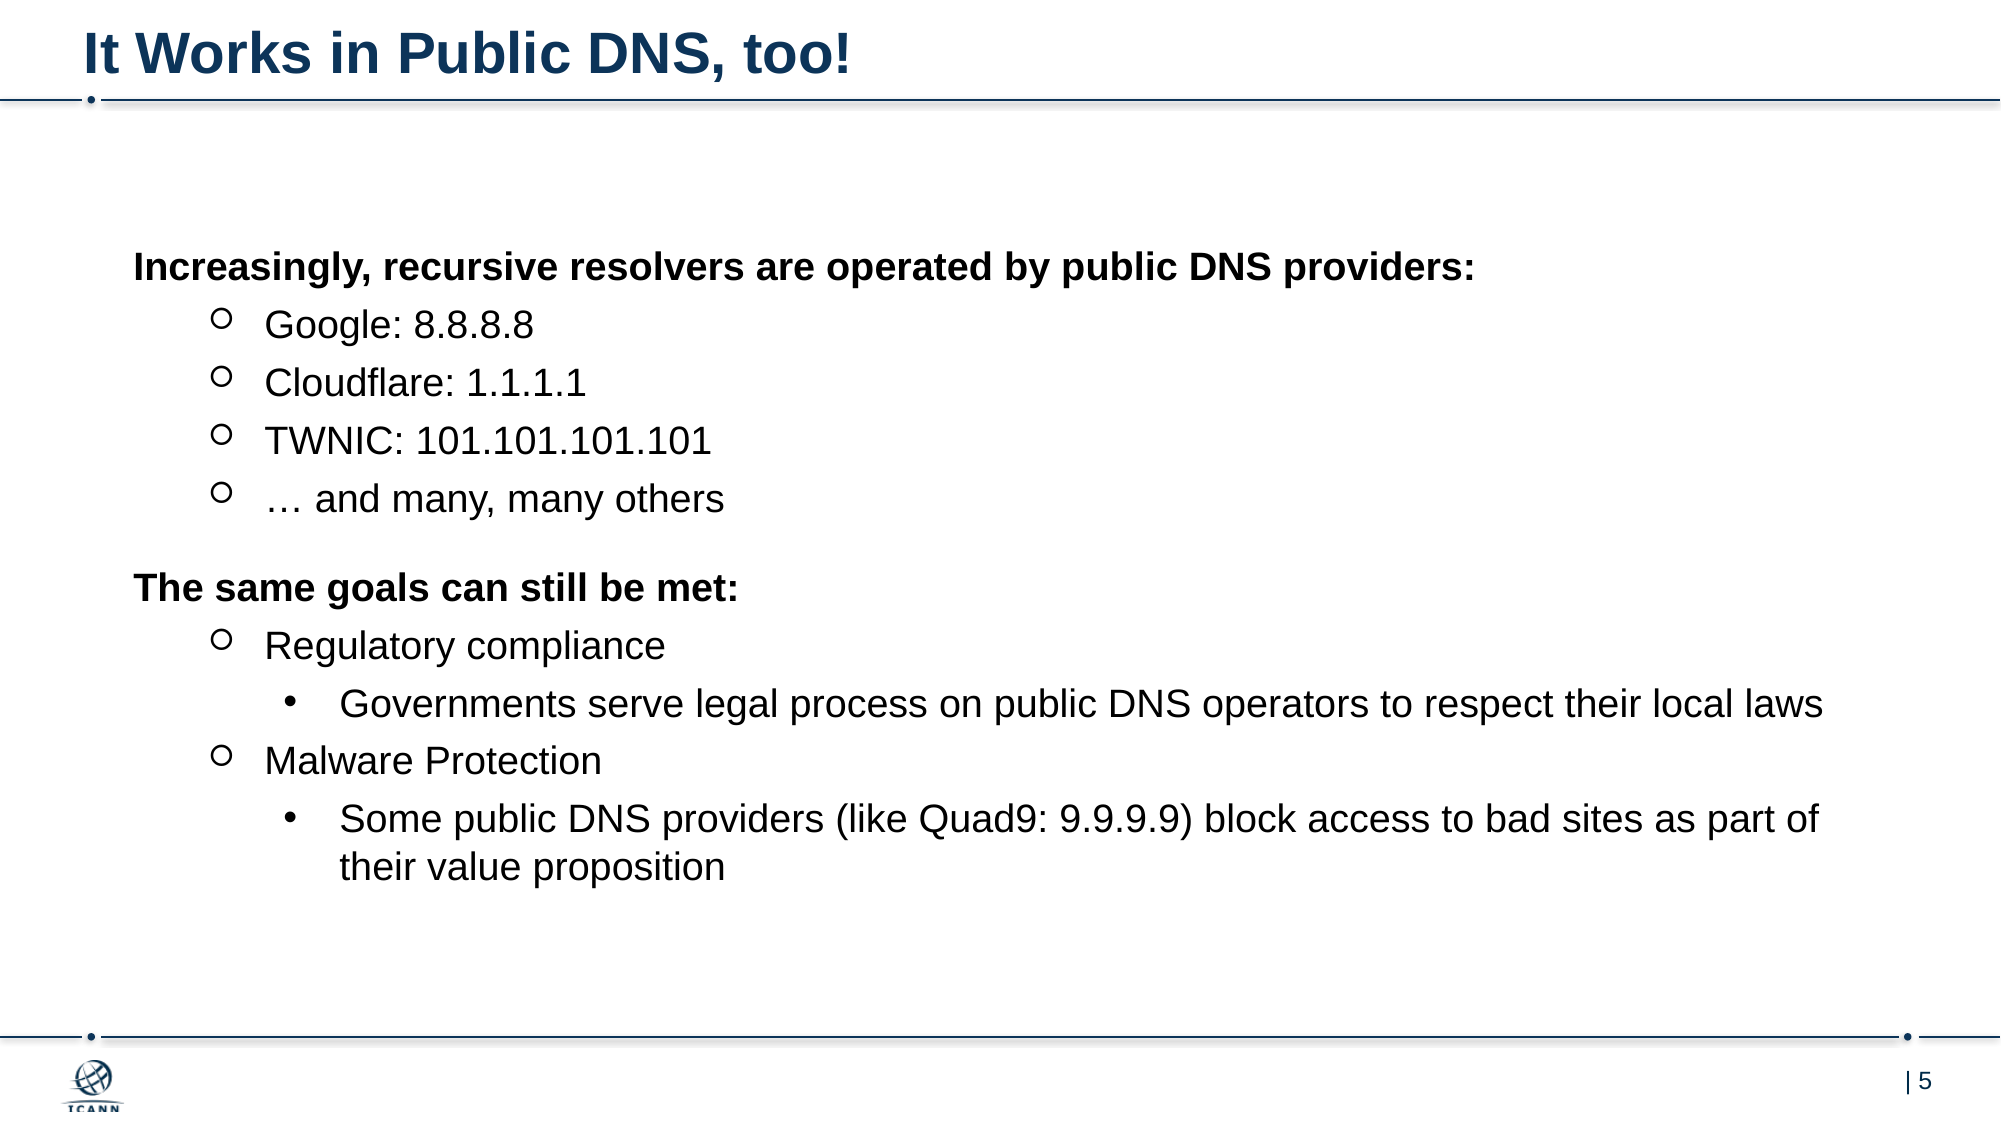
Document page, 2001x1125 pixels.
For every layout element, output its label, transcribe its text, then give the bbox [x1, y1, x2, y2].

list Increasingly, recursive resolvers are operated by public DNS providers: Google: 8.8.8.8 Cloudflare: 1.1.1.1 TWNIC: 101.101.101.101 … and many, many others The same goals can still be met: Regulatory compliance Governments serve legal process on public DNS operators to respect their local laws Malware Protection Some public DNS providers (like Quad9: 9.9.9.9) block access to bad sites as part of their value proposition [133, 241, 1863, 992]
title It Works in Public DNS, too! [68, 7, 1842, 82]
